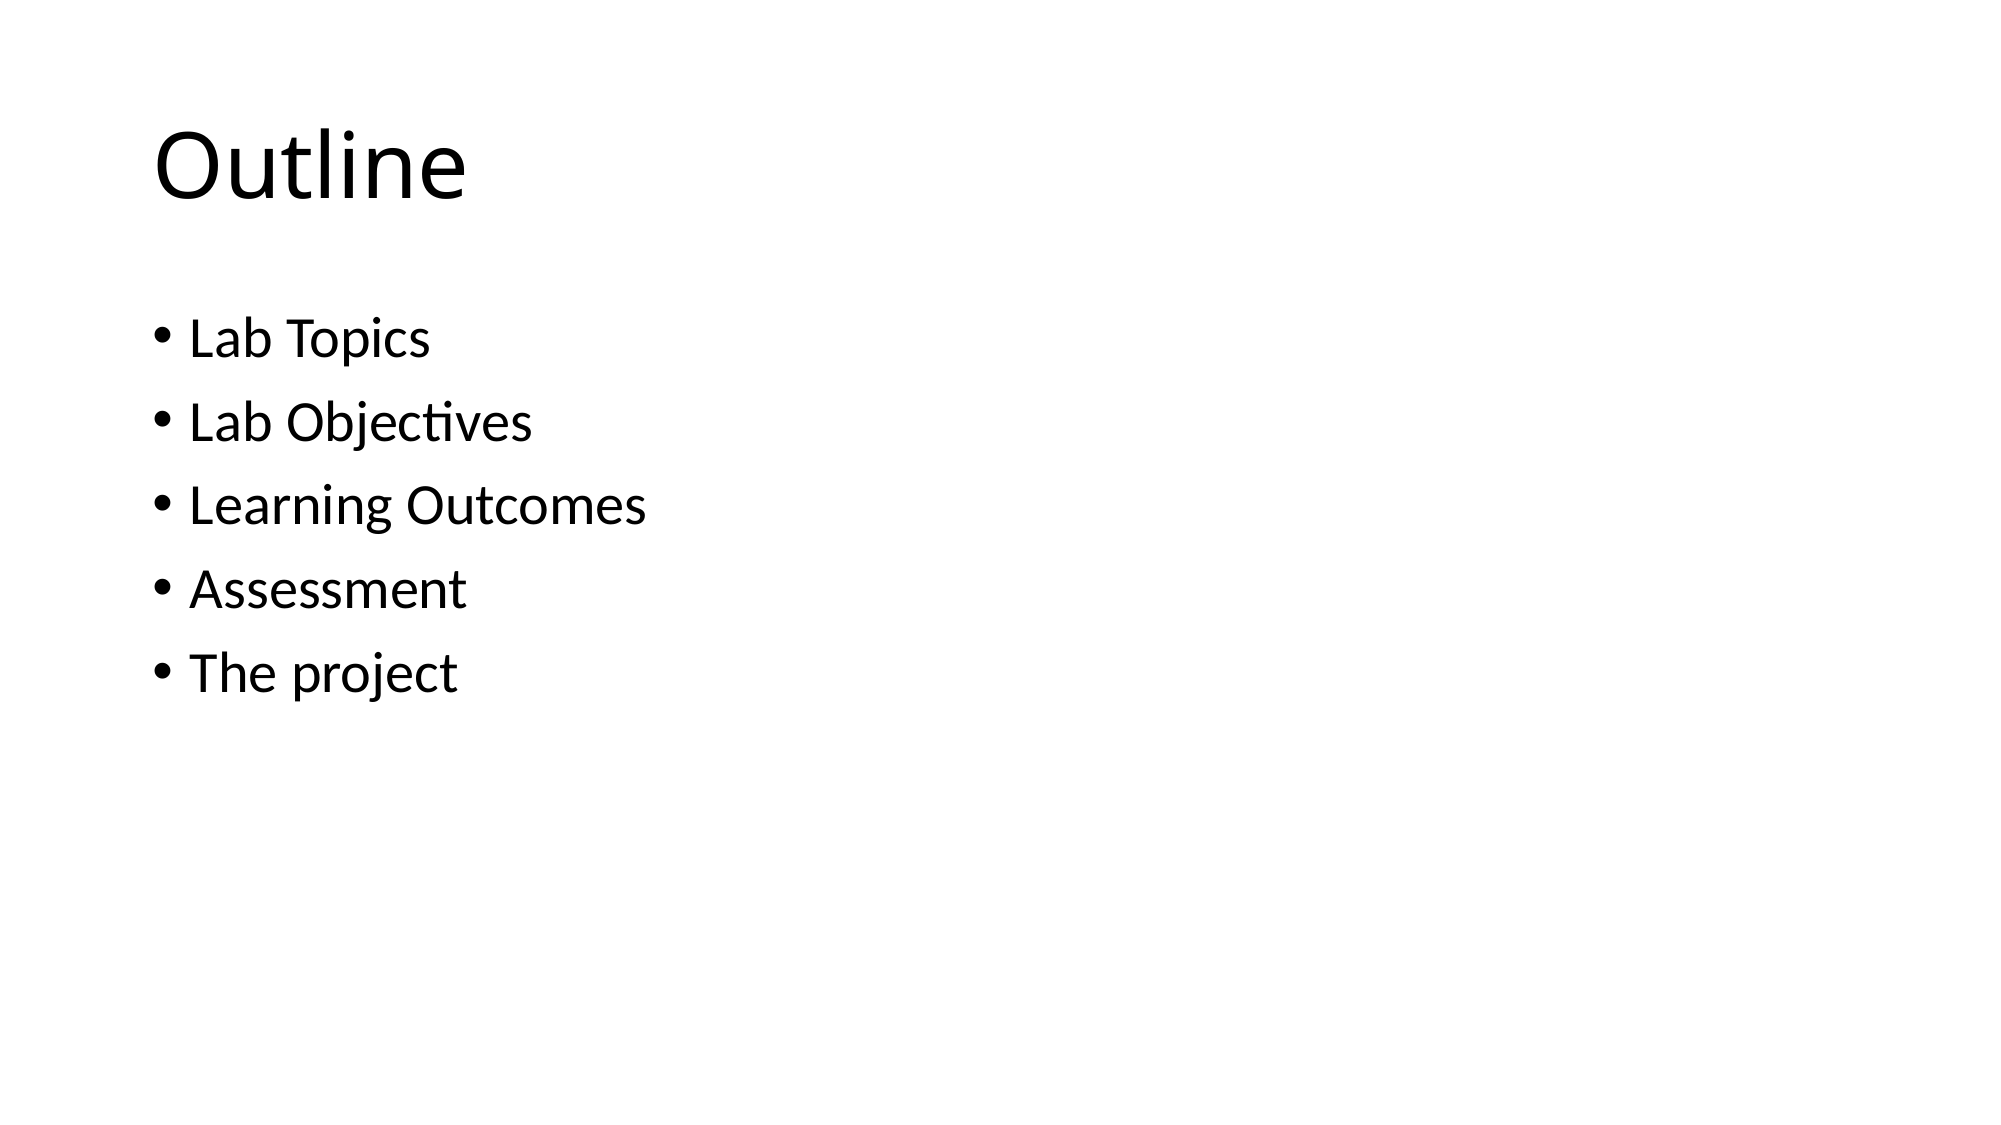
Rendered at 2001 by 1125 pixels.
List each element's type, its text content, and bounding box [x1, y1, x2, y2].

list Lab Topics Lab Objectives Learning Outcomes Assessment The project [137, 299, 1863, 1014]
title Outline [137, 59, 1863, 278]
